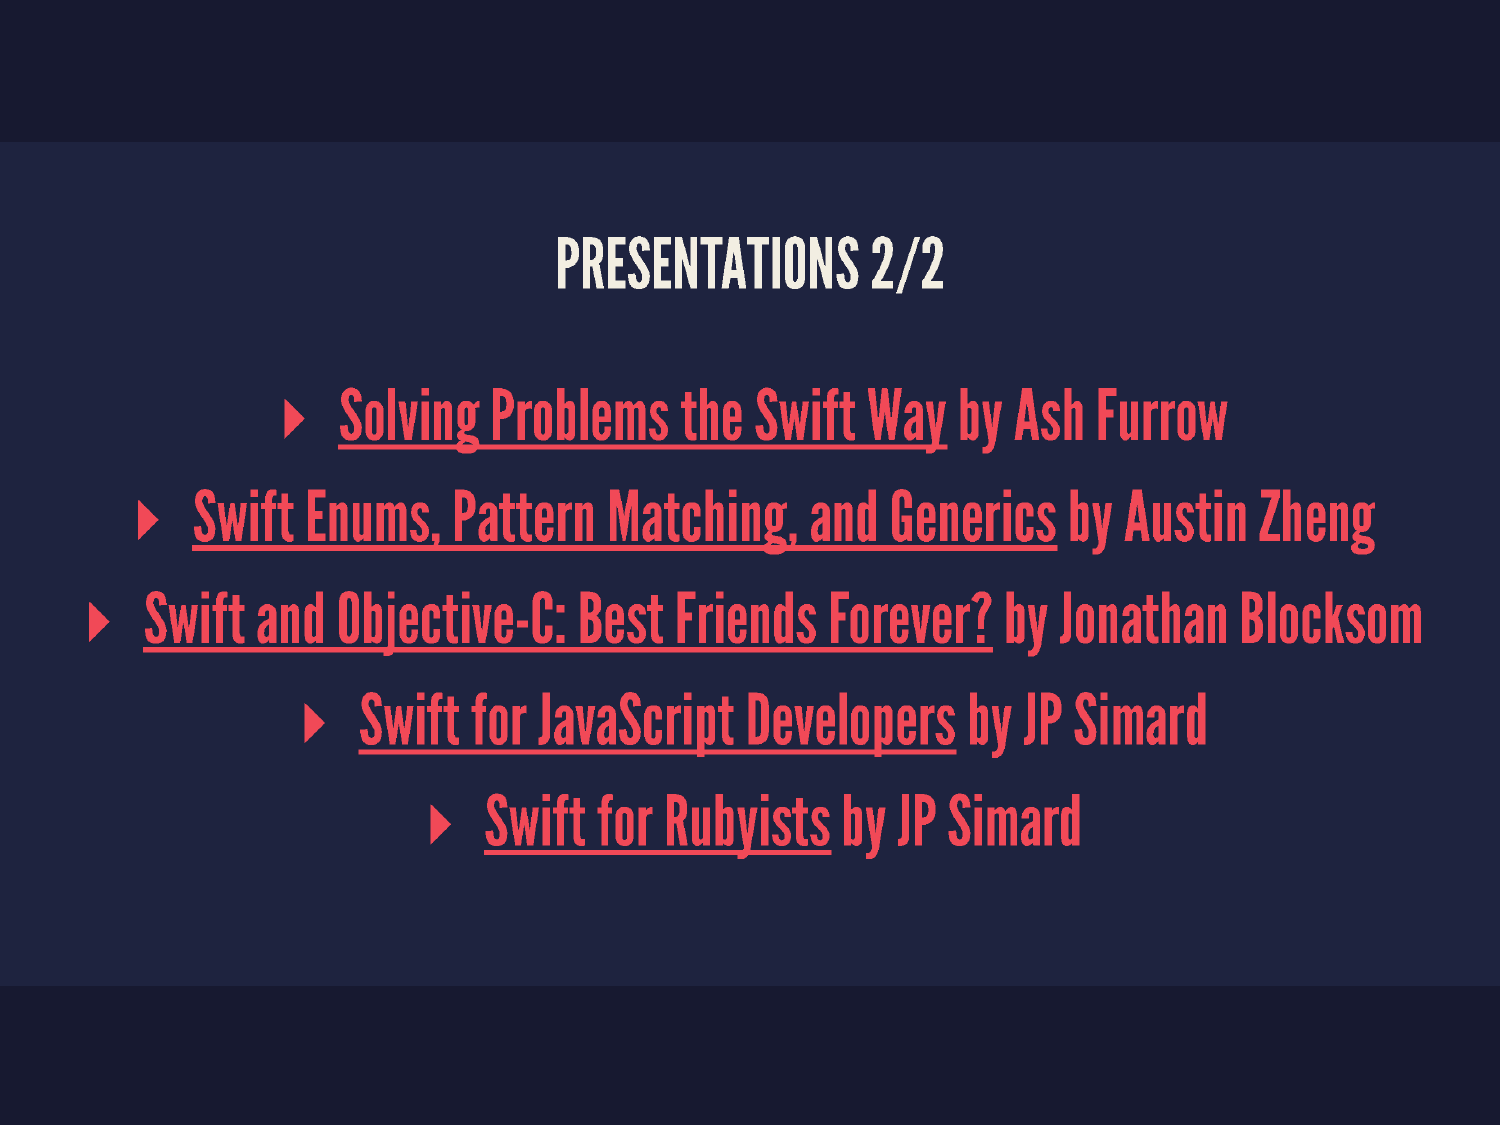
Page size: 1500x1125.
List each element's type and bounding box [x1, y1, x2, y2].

picture [0, 141, 1500, 987]
